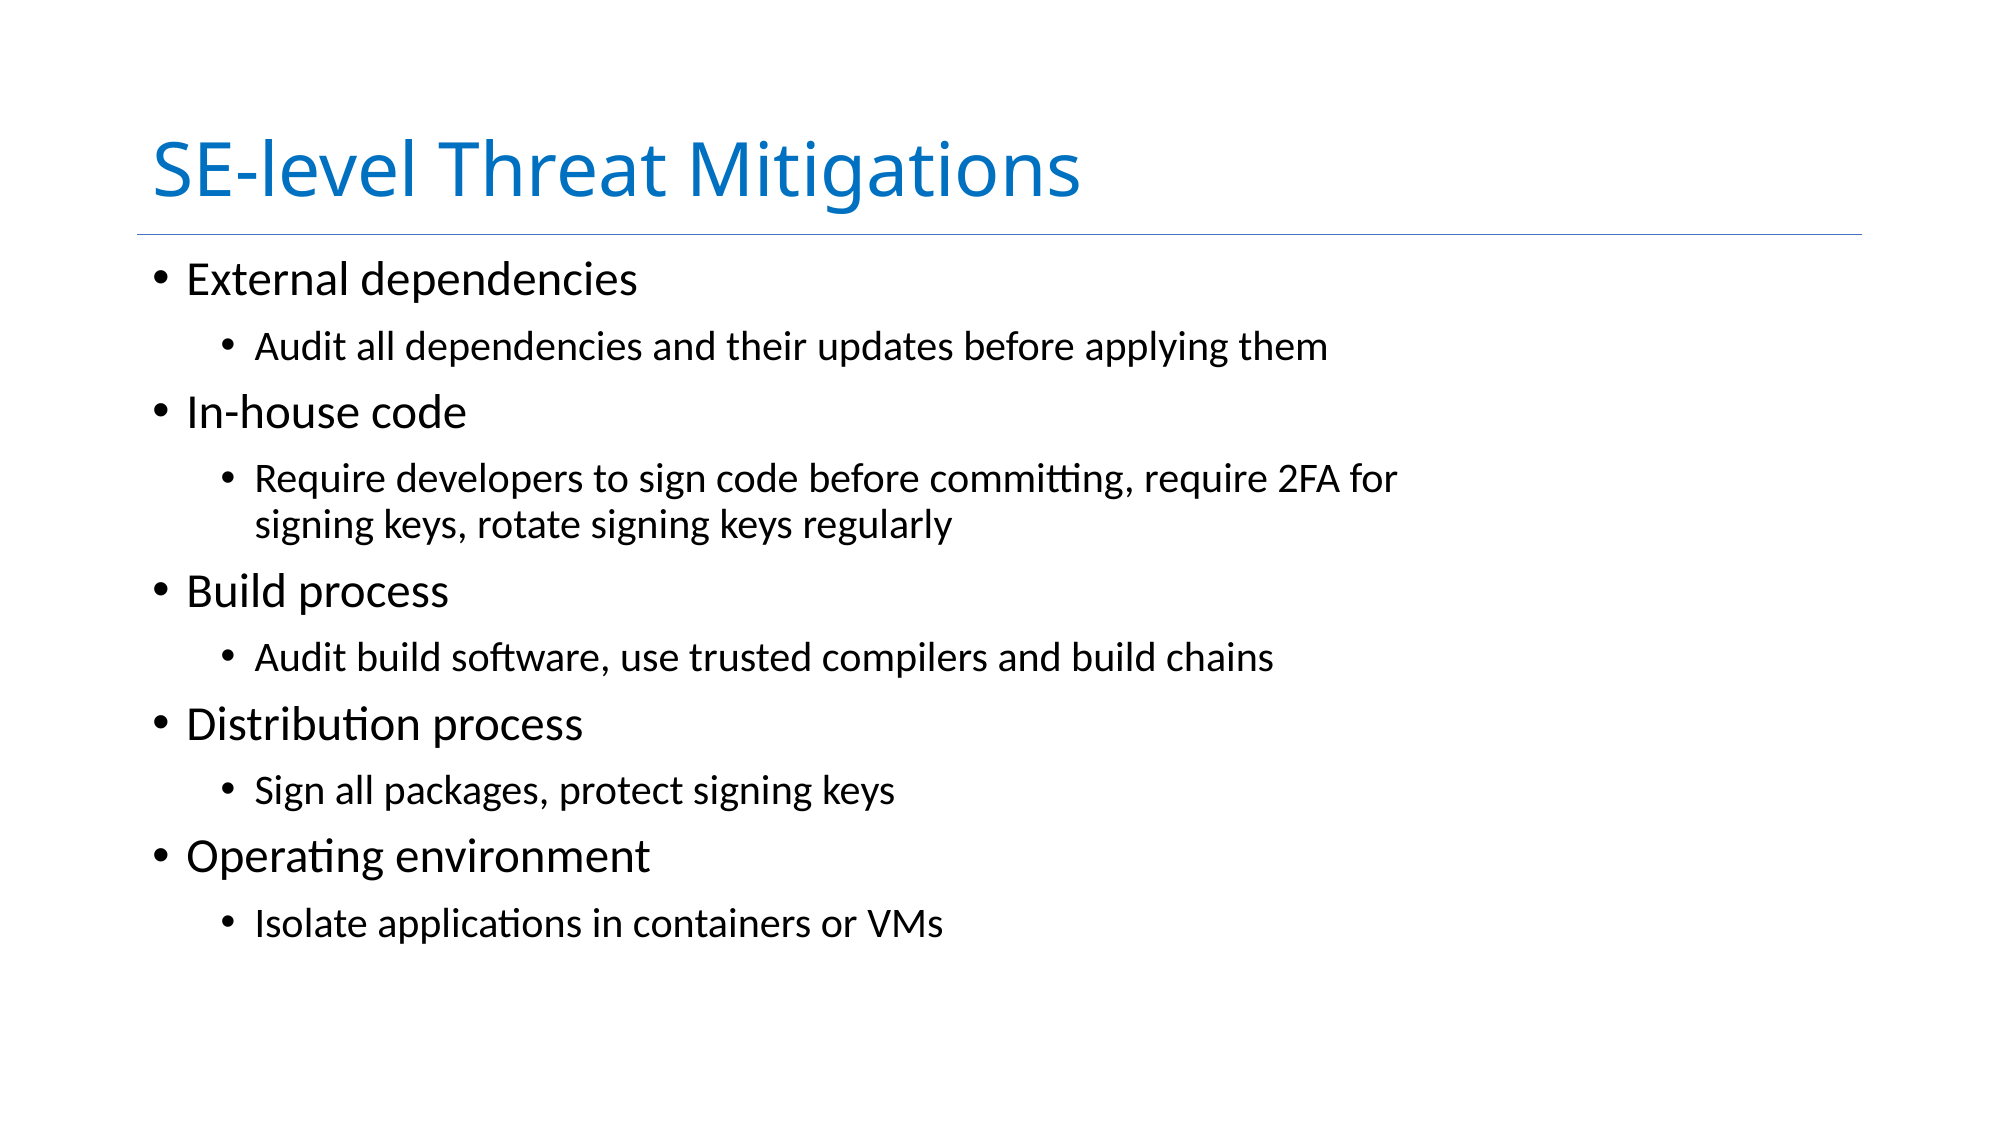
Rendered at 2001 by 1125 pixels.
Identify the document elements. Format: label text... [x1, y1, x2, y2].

title SE-level Threat Mitigations [137, 3, 1863, 221]
list External dependencies Audit all dependencies and their updates before applying them In-house code Require developers to sign code before committing, require 2FA for signing keys, rotate signing keys regularly Build process Audit build software, use trusted compilers and build chains Distribution process Sign all packages, protect signing keys Operating environment Isolate applications in containers or VMs [137, 246, 1432, 960]
